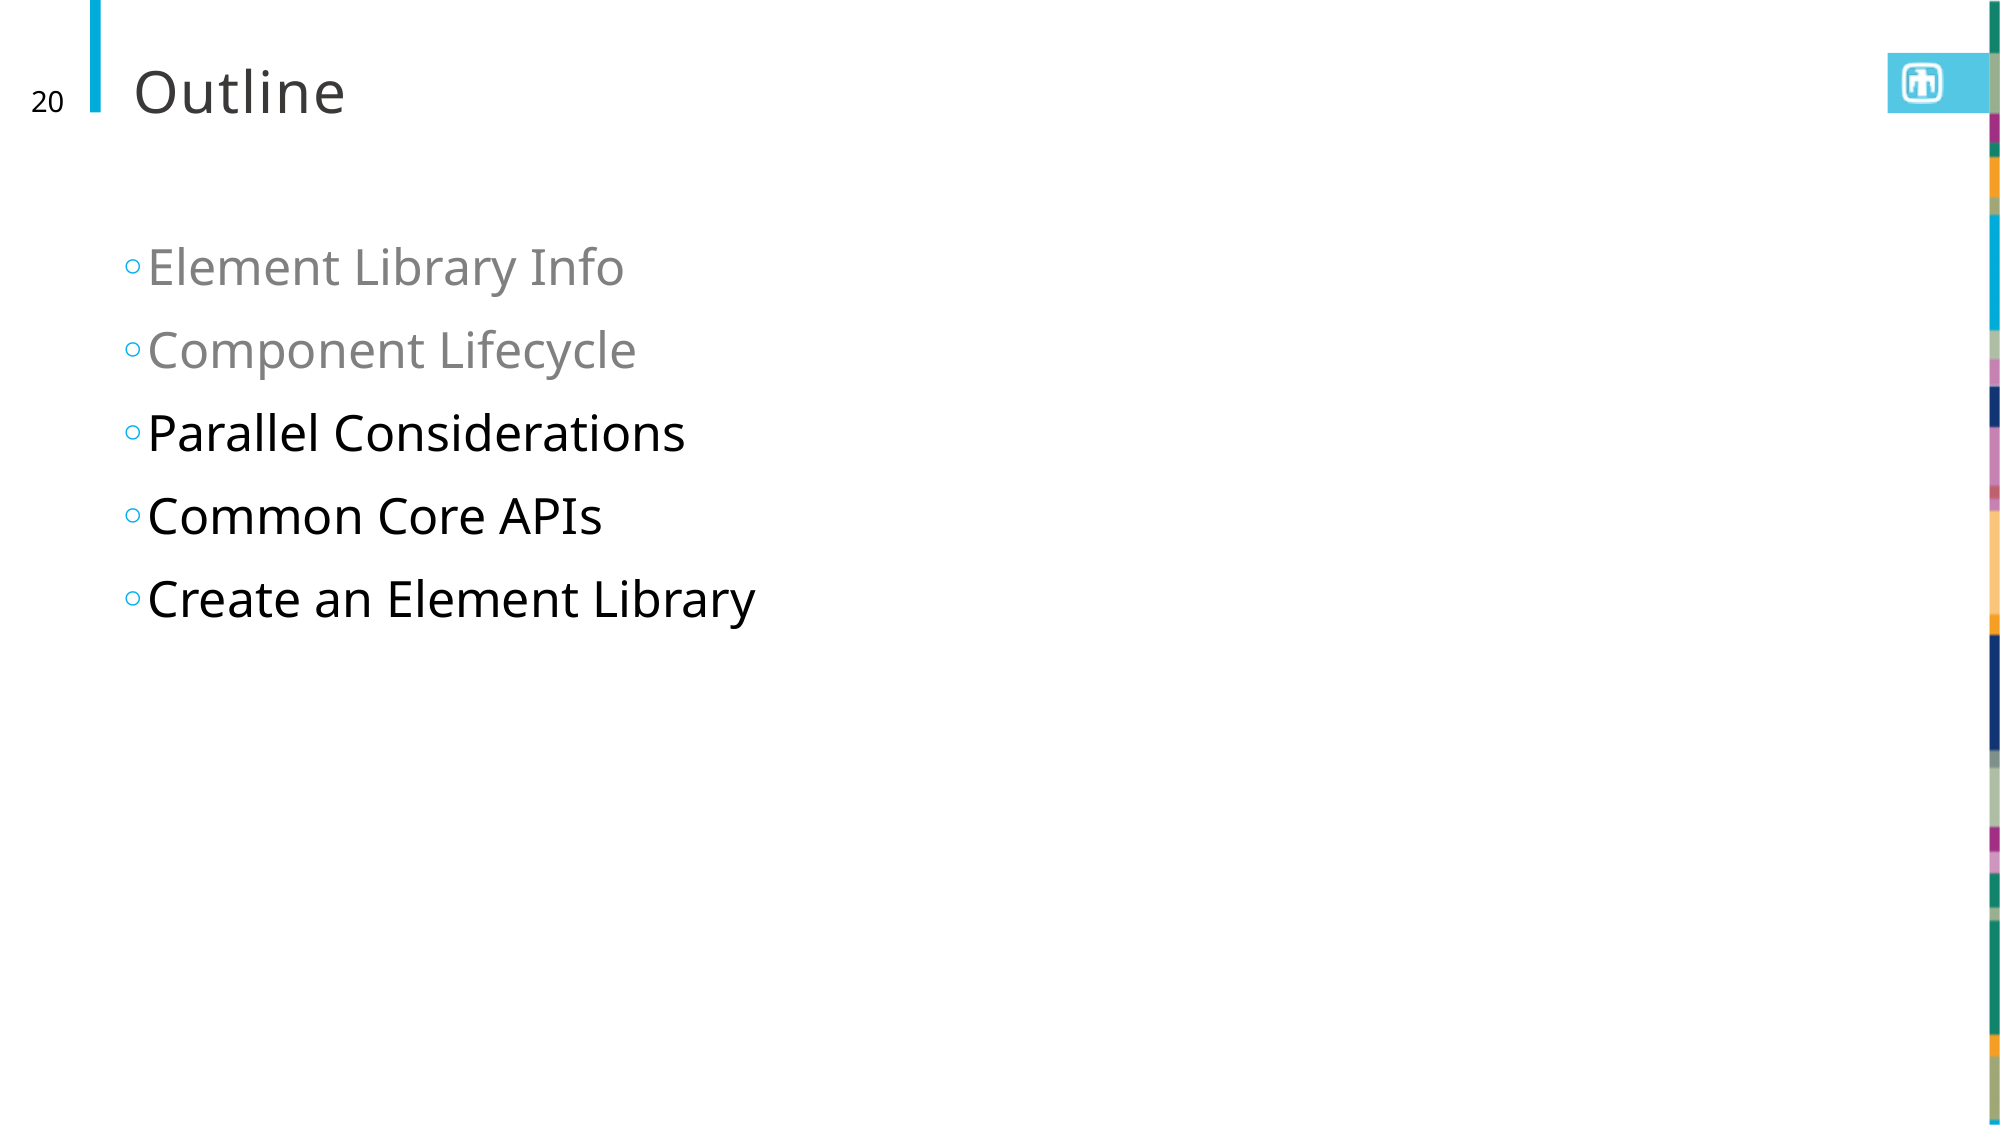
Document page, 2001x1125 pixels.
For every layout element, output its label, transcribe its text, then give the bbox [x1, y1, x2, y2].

picture [1901, 62, 1944, 104]
picture [1990, 1, 1999, 215]
list Element Library Info Component Lifecycle Parallel Considerations Common Core APIs Create an Element Library [118, 234, 1889, 1000]
slide_number 20 [10, 73, 80, 133]
picture [1990, 330, 1999, 1120]
title Outline [118, 39, 1769, 133]
